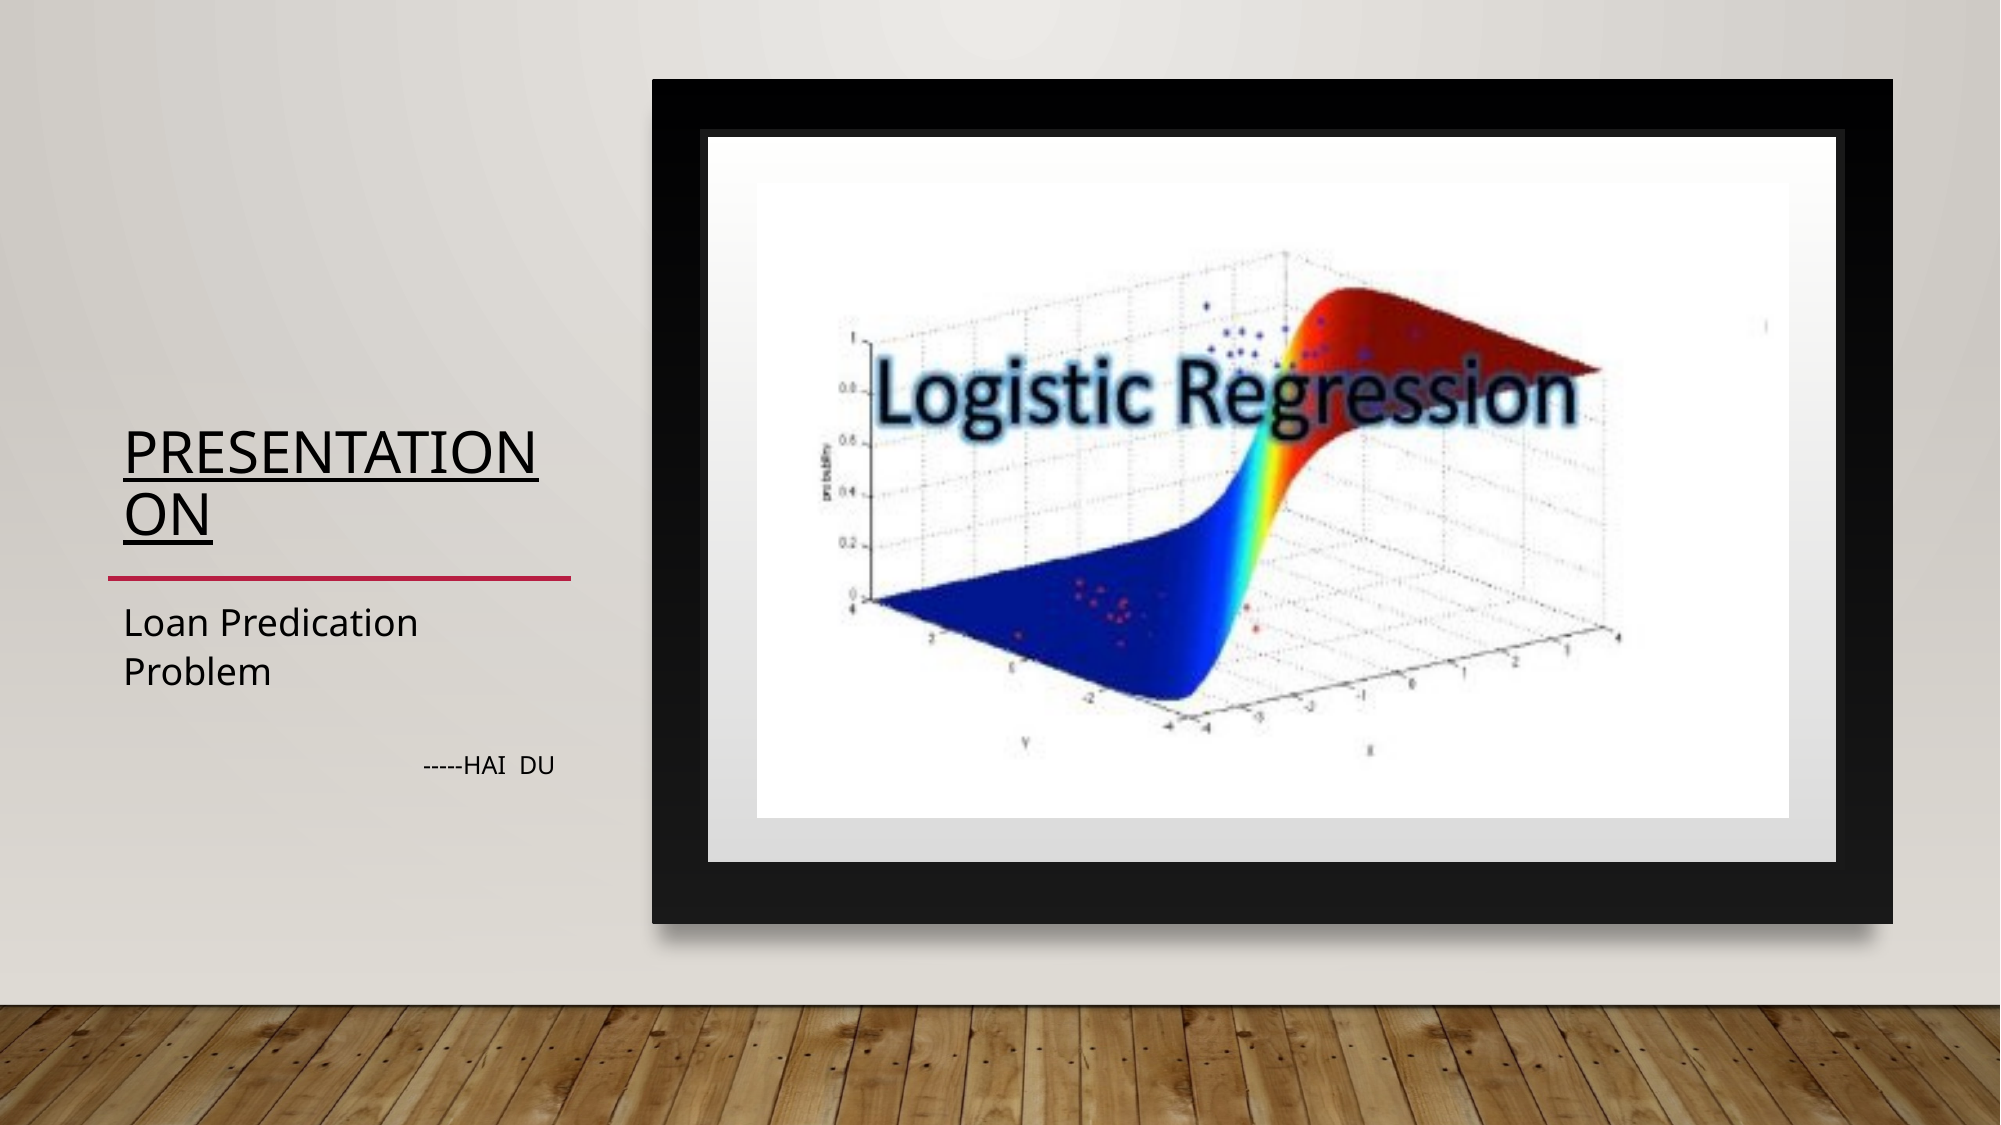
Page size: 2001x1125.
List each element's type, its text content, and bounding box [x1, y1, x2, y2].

picture [757, 182, 1789, 818]
picture [0, 1006, 2000, 1125]
text_box [0, 0, 2000, 330]
title Presentation on [108, 241, 572, 549]
subtitle Loan Predication Problem -----Hai DU [108, 580, 572, 844]
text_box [652, 78, 1894, 924]
text_box [0, 330, 2000, 1004]
